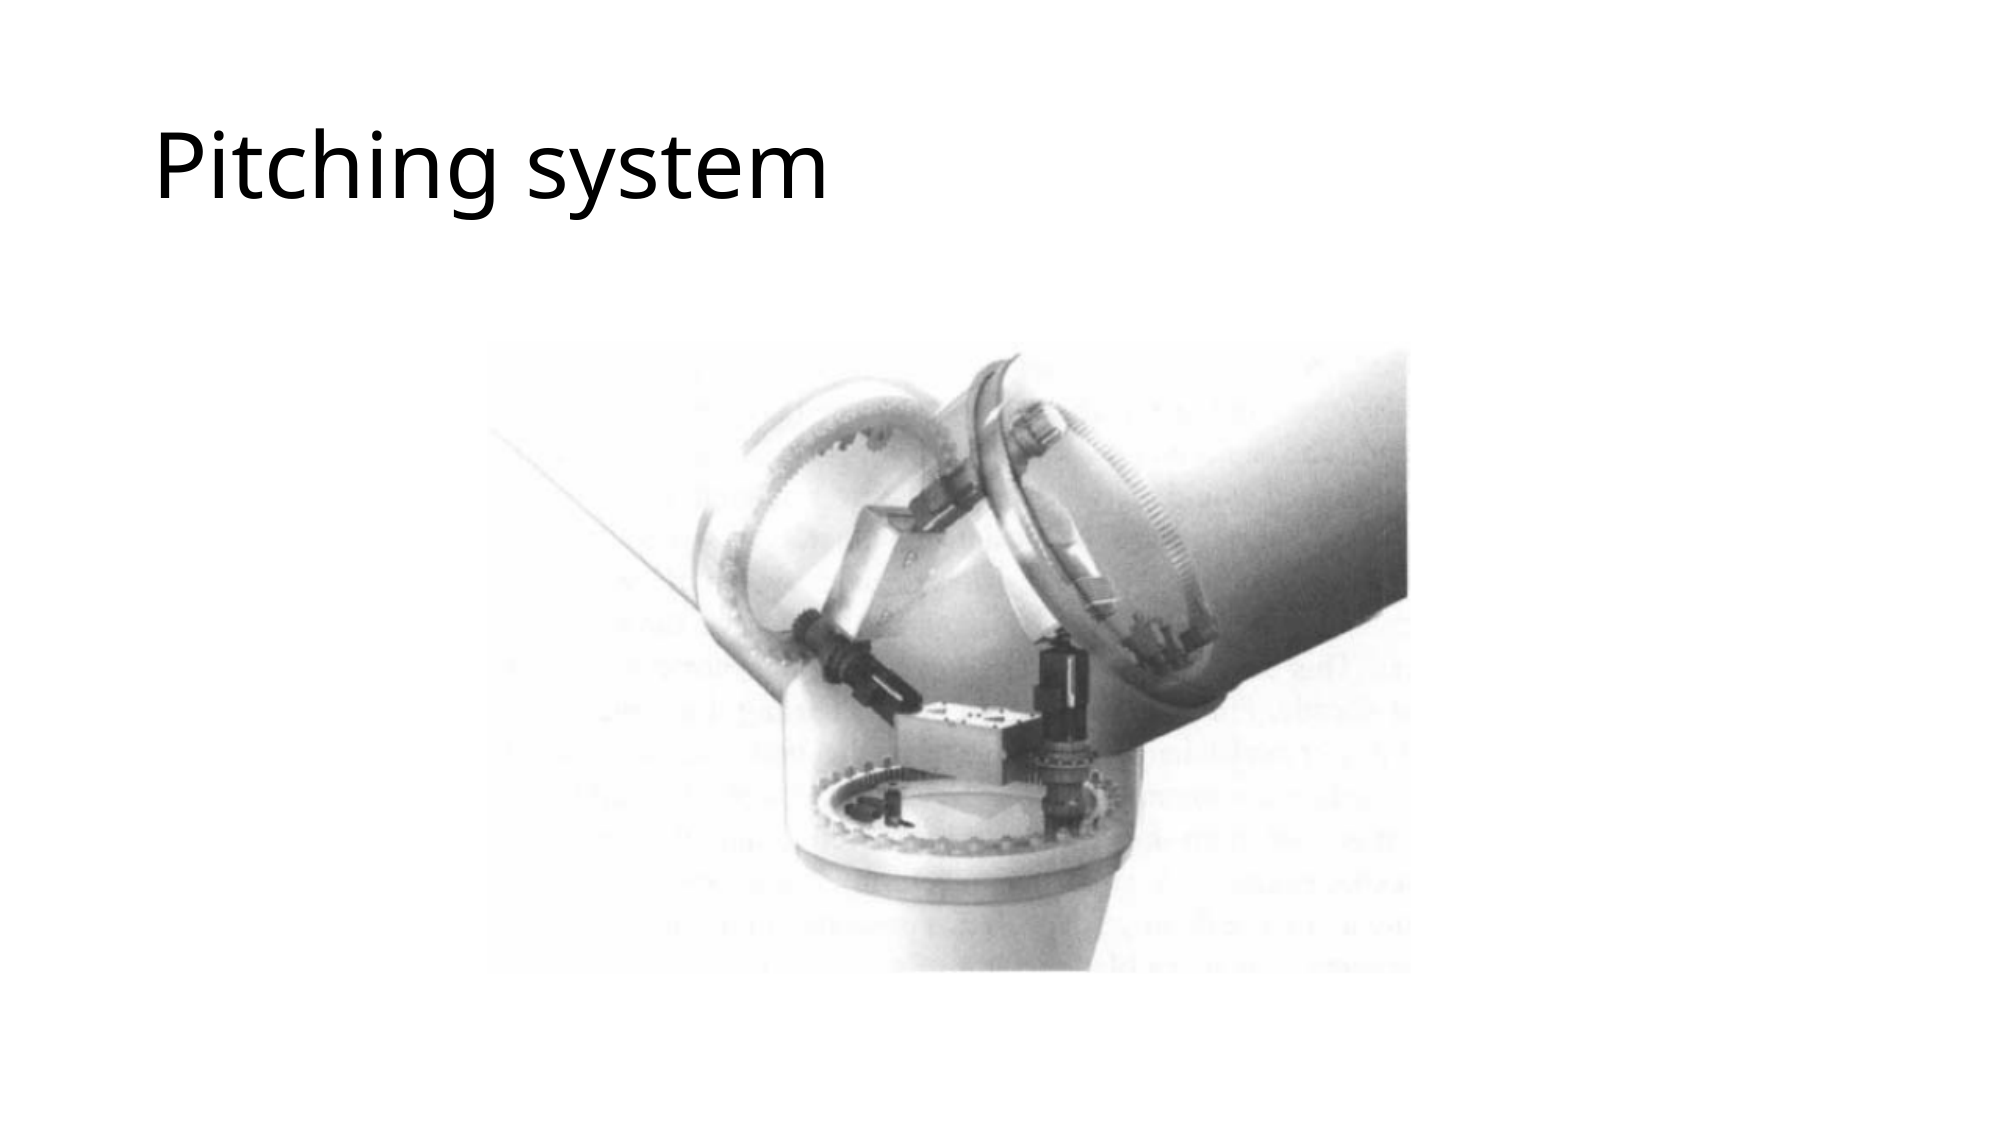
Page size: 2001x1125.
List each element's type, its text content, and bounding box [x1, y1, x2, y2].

title Pitching system [137, 59, 1863, 278]
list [461, 272, 1539, 995]
